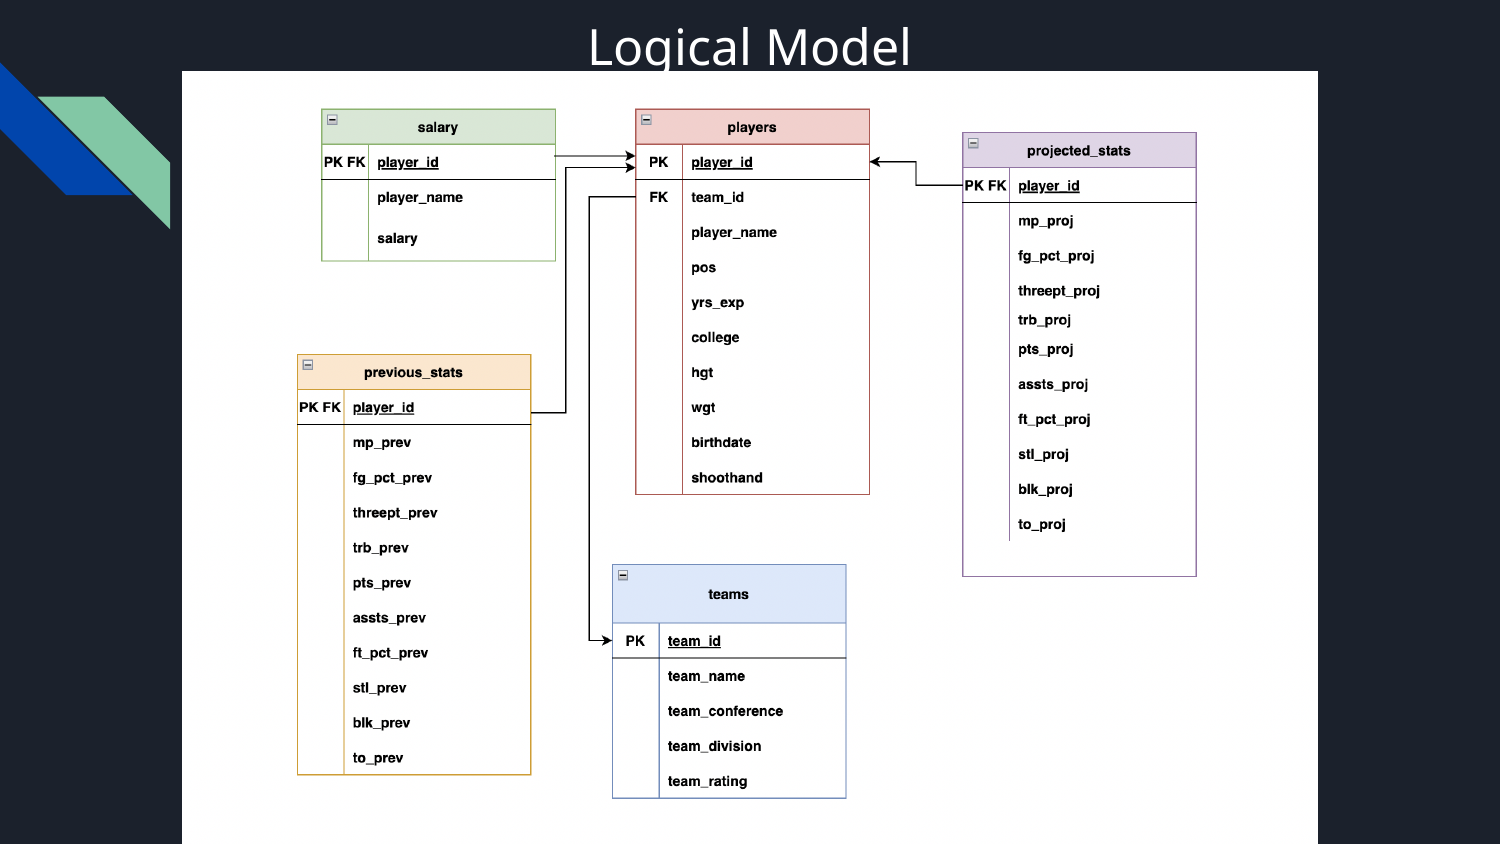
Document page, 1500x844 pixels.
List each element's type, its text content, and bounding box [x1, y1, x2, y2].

picture [182, 71, 1318, 844]
title Logical Model [0, 0, 1500, 150]
